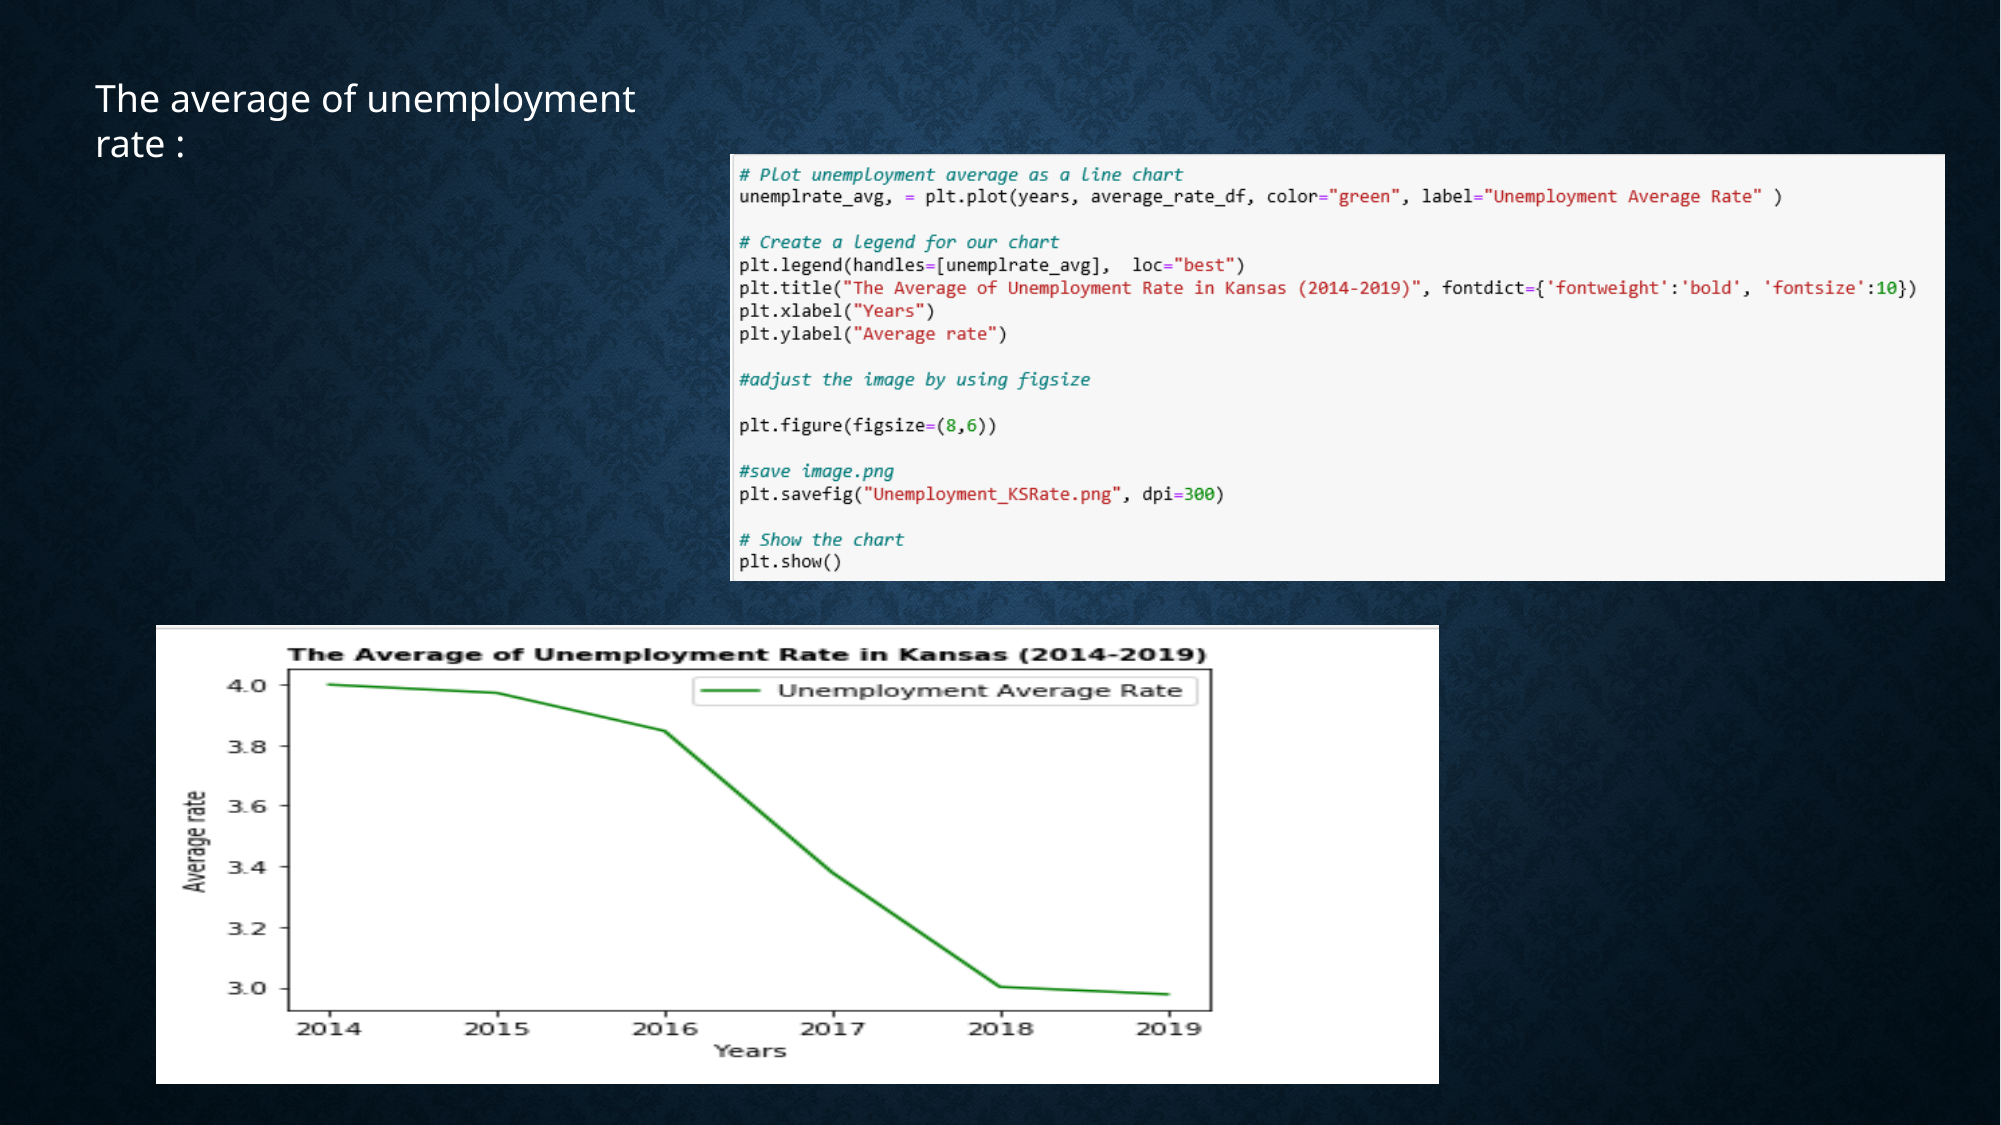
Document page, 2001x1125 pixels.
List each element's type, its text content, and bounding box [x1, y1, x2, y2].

text_box The average of unemployment rate : [80, 67, 657, 173]
picture [729, 154, 1946, 581]
picture [156, 625, 1440, 1085]
